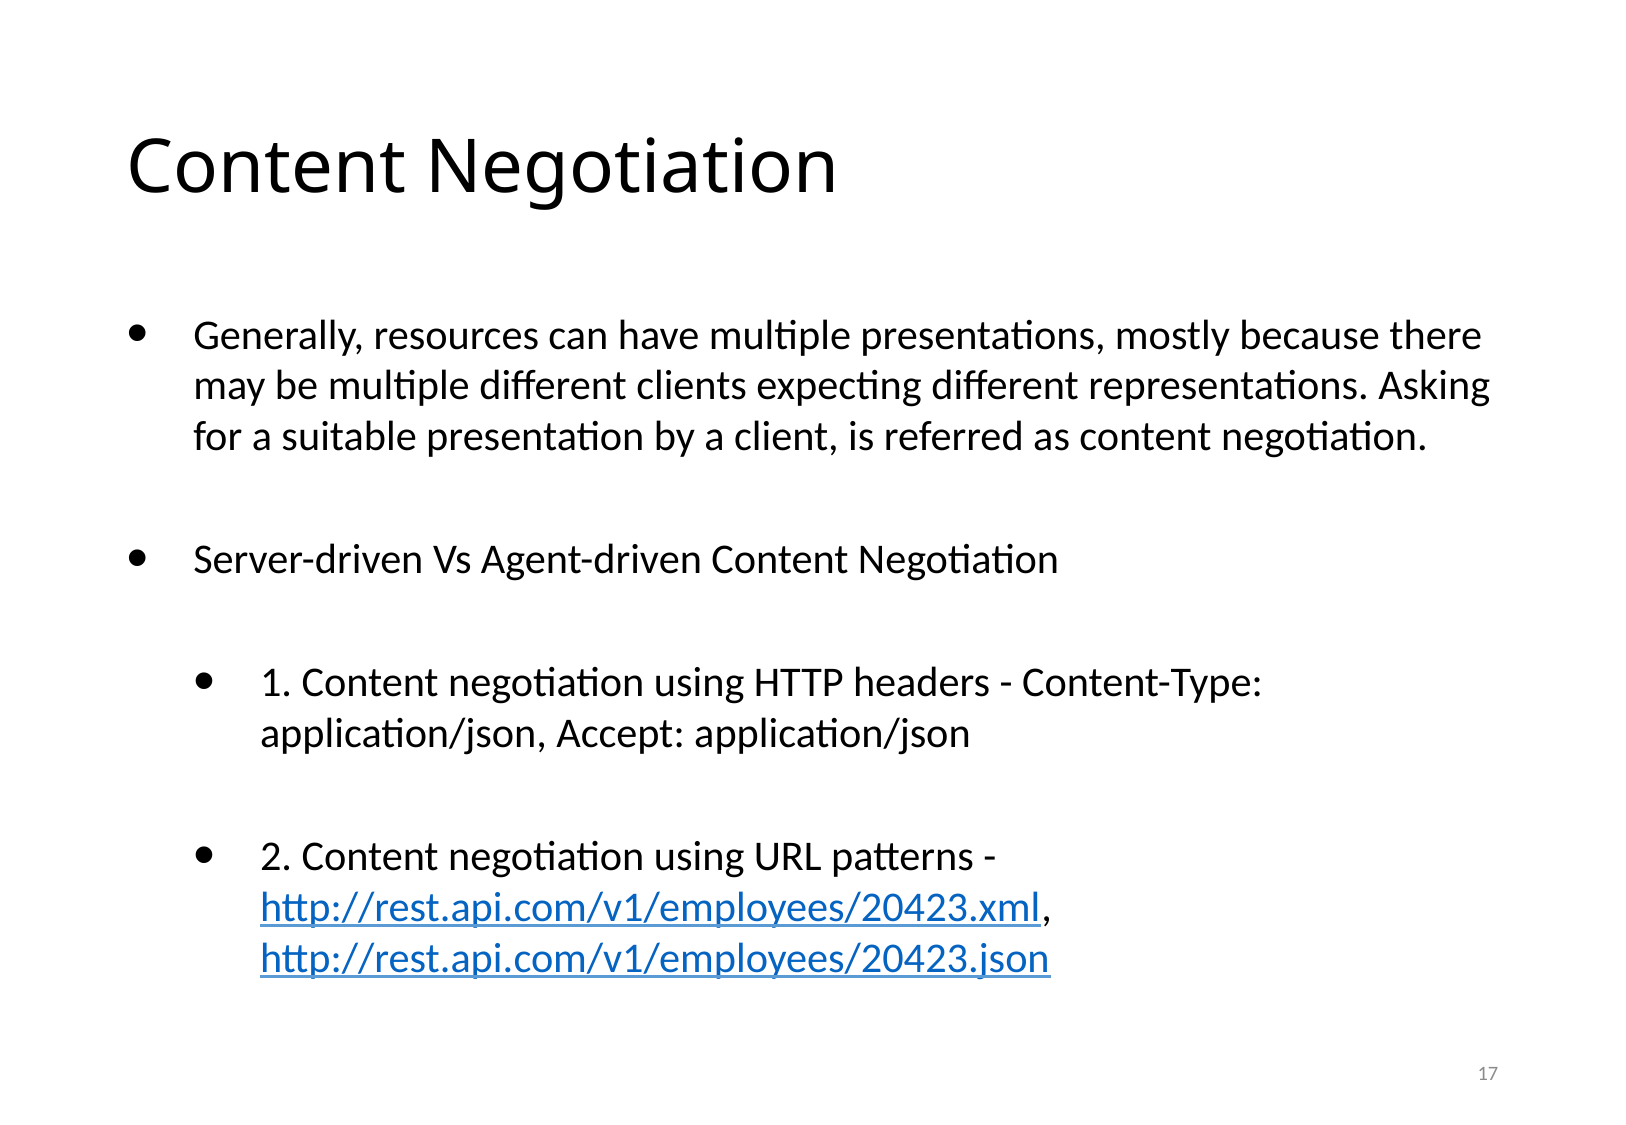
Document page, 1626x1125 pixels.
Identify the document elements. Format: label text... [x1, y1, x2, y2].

list Generally, resources can have multiple presentations, mostly because there may be multiple different clients expecting different representations. Asking for a suitable presentation by a client, is referred as content negotiation. Server-driven Vs Agent-driven Content Negotiation 1. Content negotiation using HTTP headers - Content-Type: application/json, Accept: application/json 2. Content negotiation using URL patterns - http://rest.api.com/v1/employees/20423.xml, http://rest.api.com/v1/employees/20423.json [111, 299, 1514, 1014]
slide_number 17 [1147, 1042, 1514, 1103]
title Content Negotiation [111, 59, 1514, 278]
